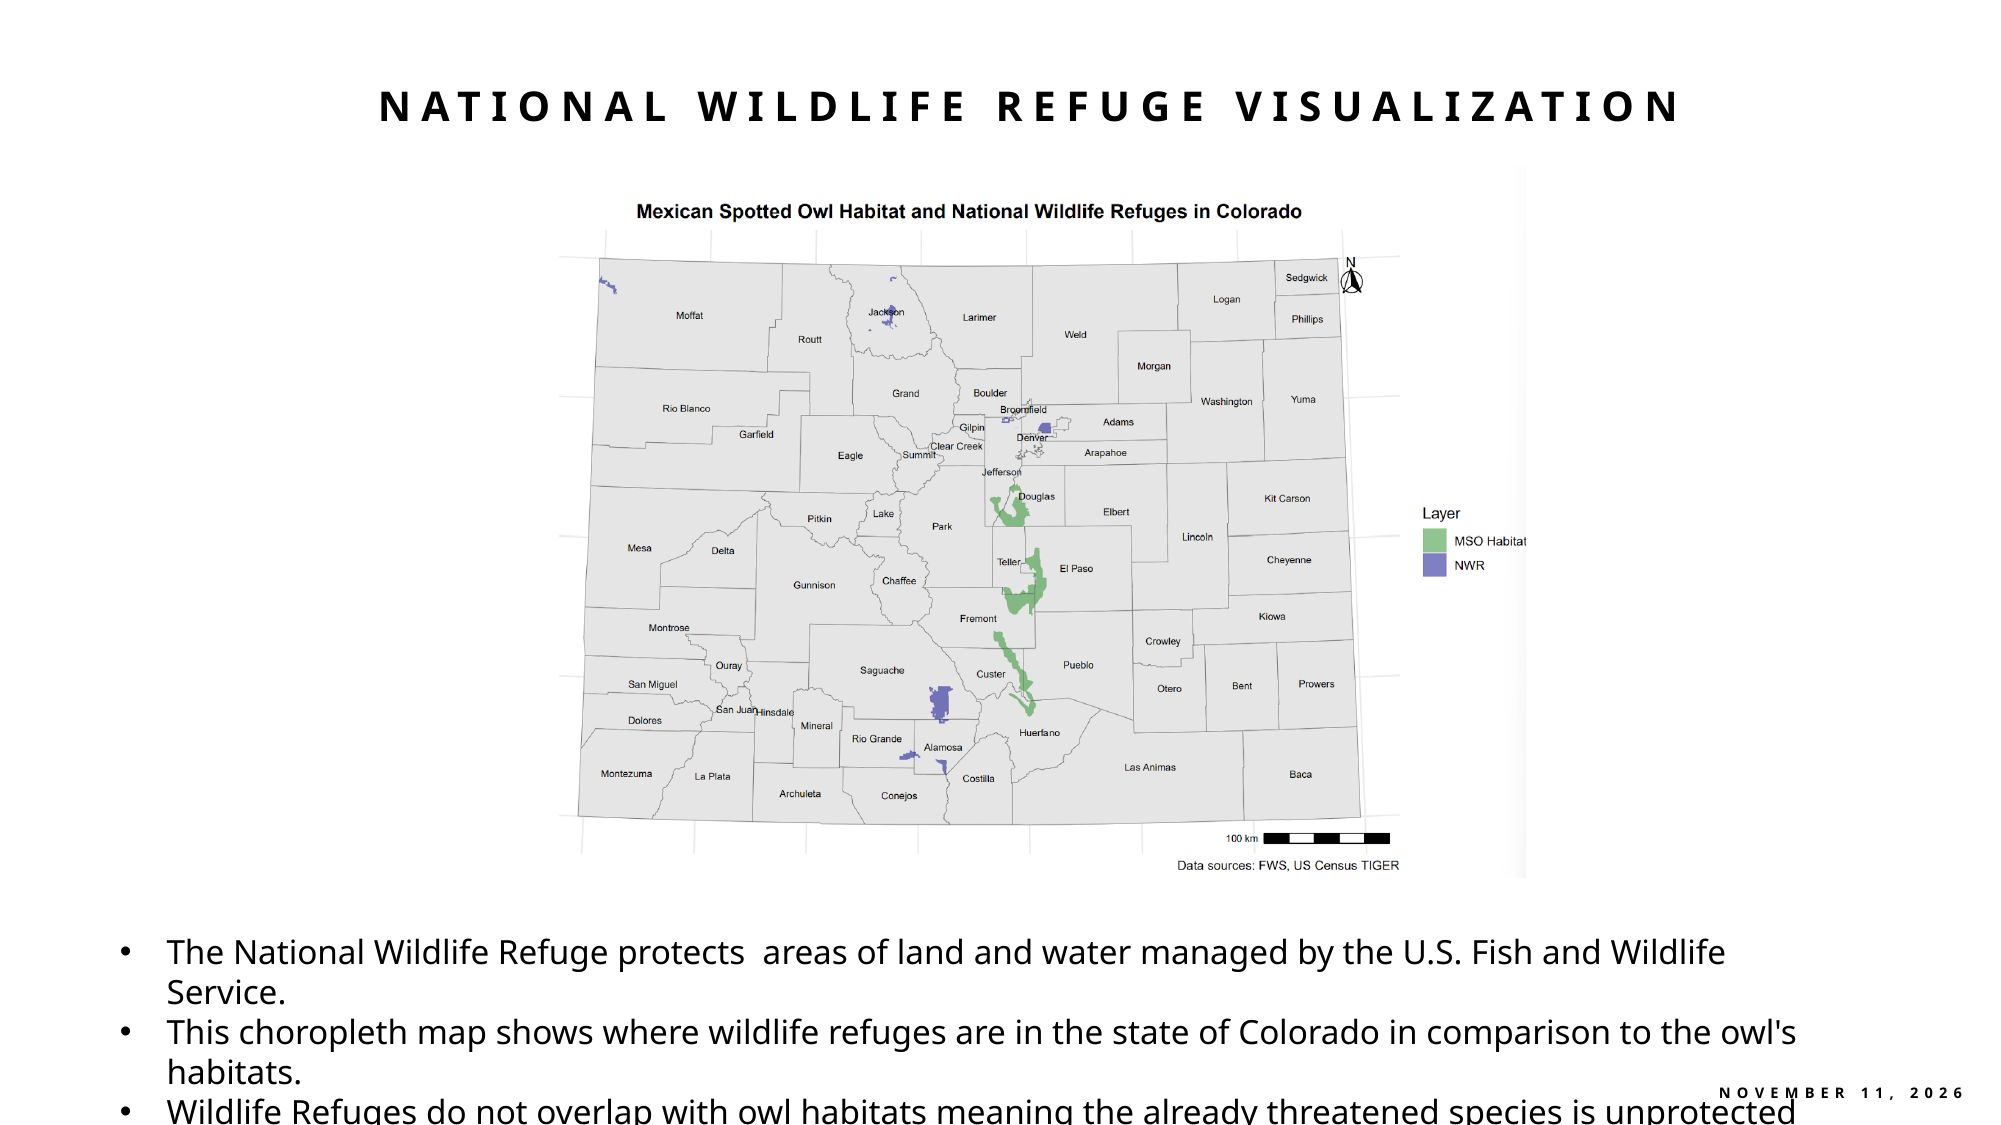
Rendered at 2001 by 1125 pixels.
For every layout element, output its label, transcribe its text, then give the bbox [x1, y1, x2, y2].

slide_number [1844, 1063, 1977, 1124]
picture [558, 165, 1527, 878]
title National Wildlife refuge Visualization [362, 56, 1723, 145]
text_box The National Wildlife Refuge protects areas of land and water managed by the U.S. Fish and Wildlife Service. This choropleth map shows where wildlife refuges are in the state of Colorado in comparison to the owl's habitats. Wildlife Refuges do not overlap with owl habitats meaning the already threatened species is unprotected through the NWR. [104, 923, 1844, 1125]
